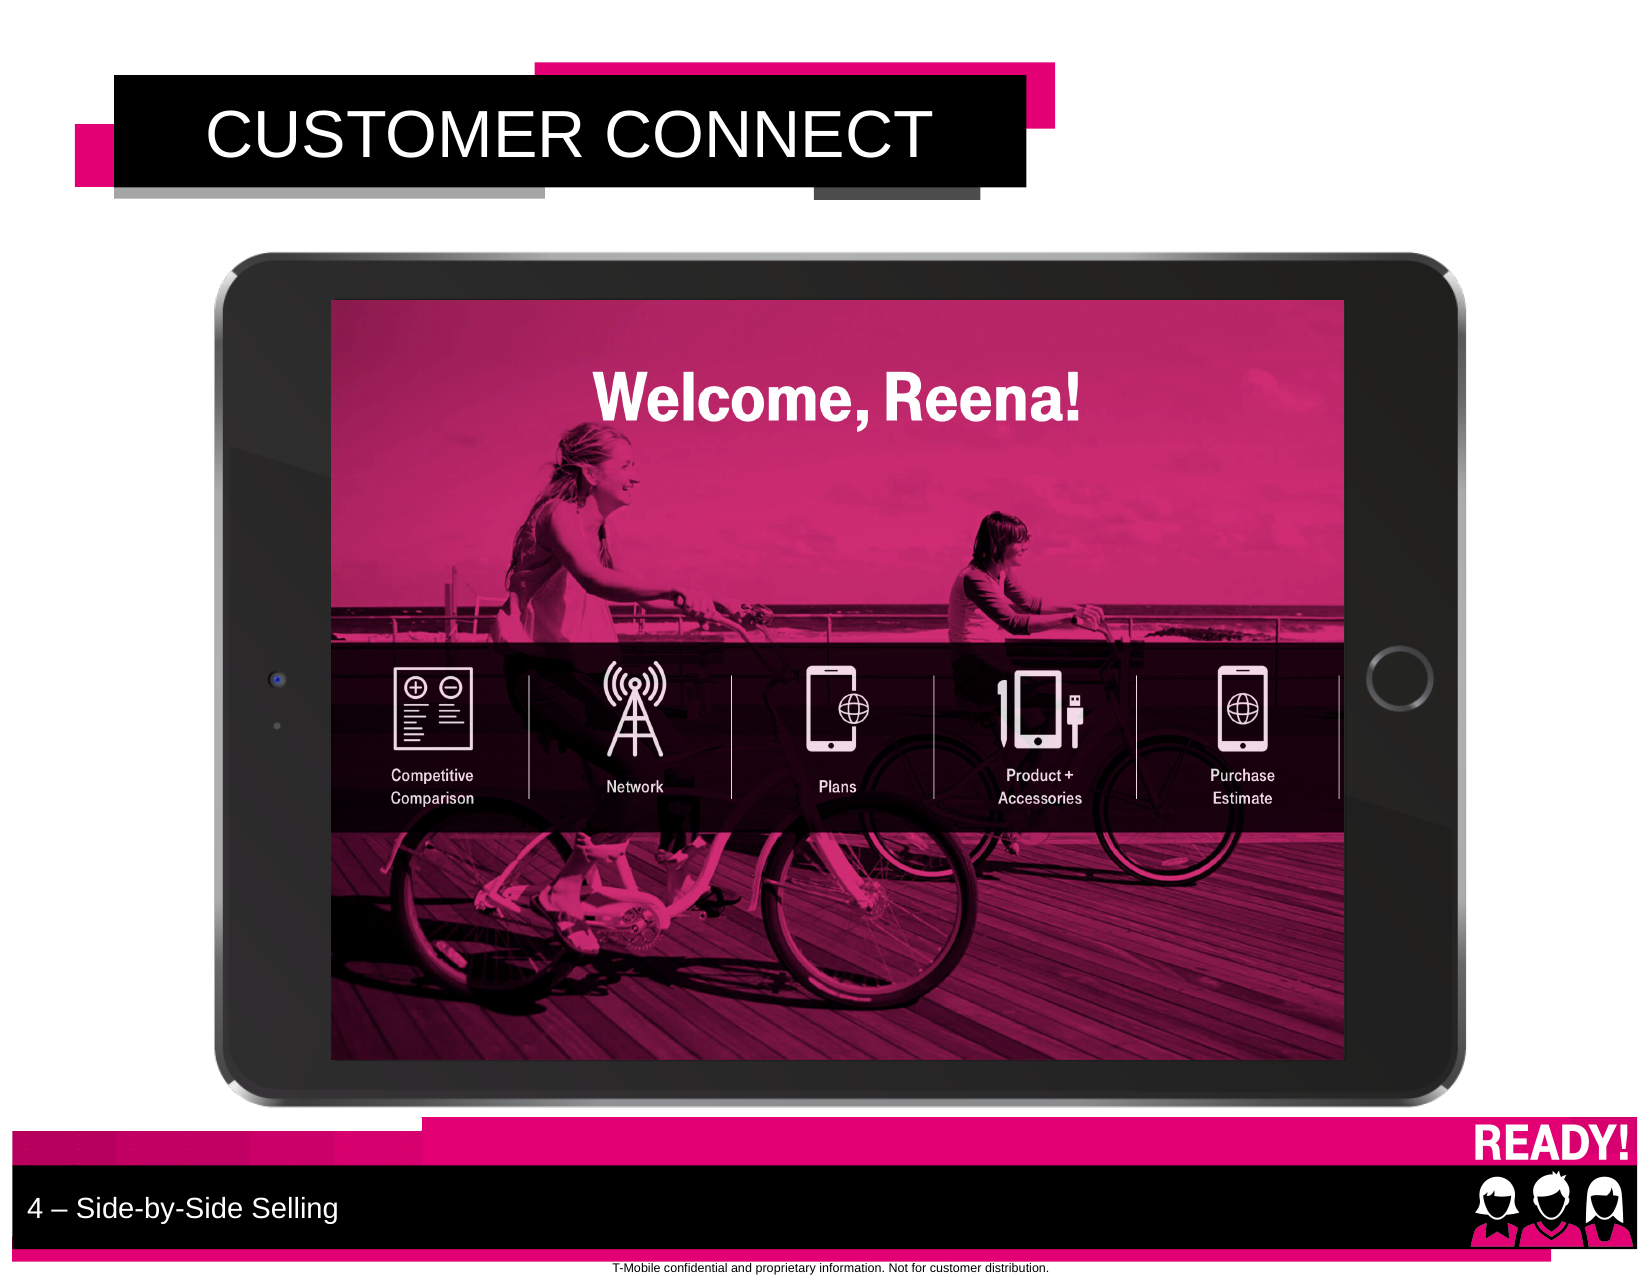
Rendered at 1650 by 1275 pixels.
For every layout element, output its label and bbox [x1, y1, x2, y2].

picture [155, 180, 1527, 1168]
text_box [12, 1104, 1646, 1275]
text_box [74, 62, 1056, 201]
